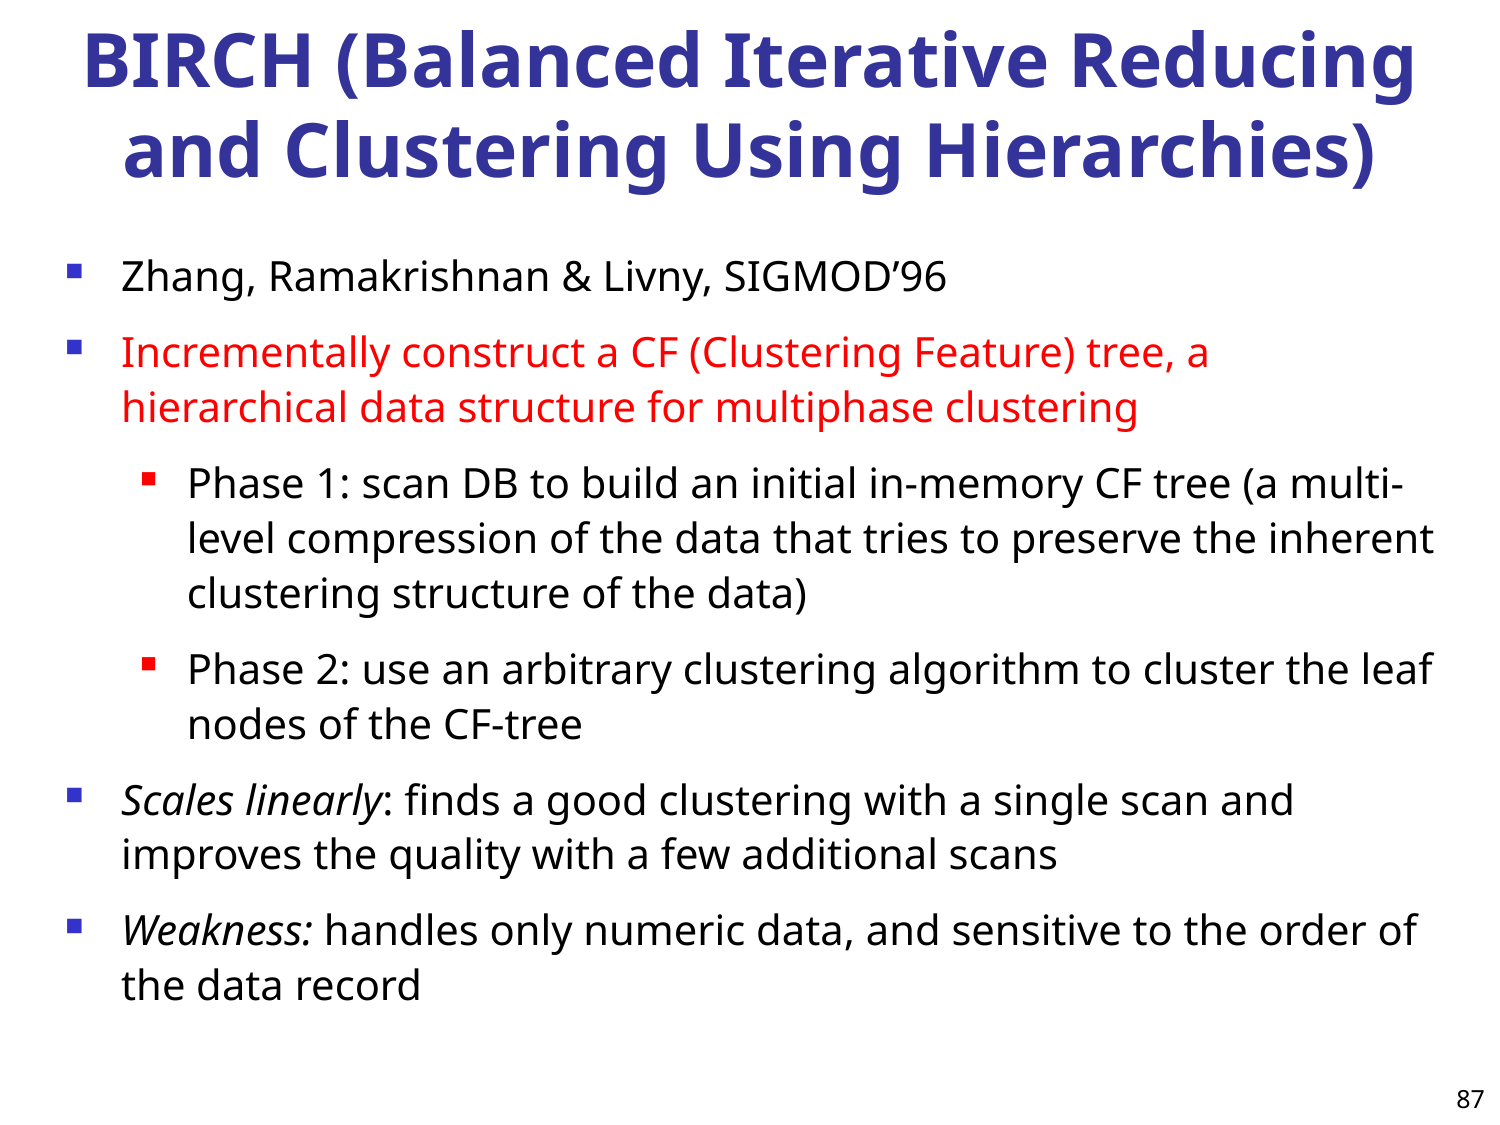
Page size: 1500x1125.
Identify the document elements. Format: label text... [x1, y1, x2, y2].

list Zhang, Ramakrishnan & Livny, SIGMOD’96 Incrementally construct a CF (Clustering Feature) tree, a hierarchical data structure for multiphase clustering Phase 1: scan DB to build an initial in-memory CF tree (a multi-level compression of the data that tries to preserve the inherent clustering structure of the data) Phase 2: use an arbitrary clustering algorithm to cluster the leaf nodes of the CF-tree Scales linearly: finds a good clustering with a single scan and improves the quality with a few additional scans Weakness: handles only numeric data, and sensitive to the order of the data record [50, 237, 1463, 1088]
slide_number 87 [1187, 1062, 1500, 1125]
title BIRCH (Balanced Iterative Reducing and Clustering Using Hierarchies) [0, 0, 1500, 200]
